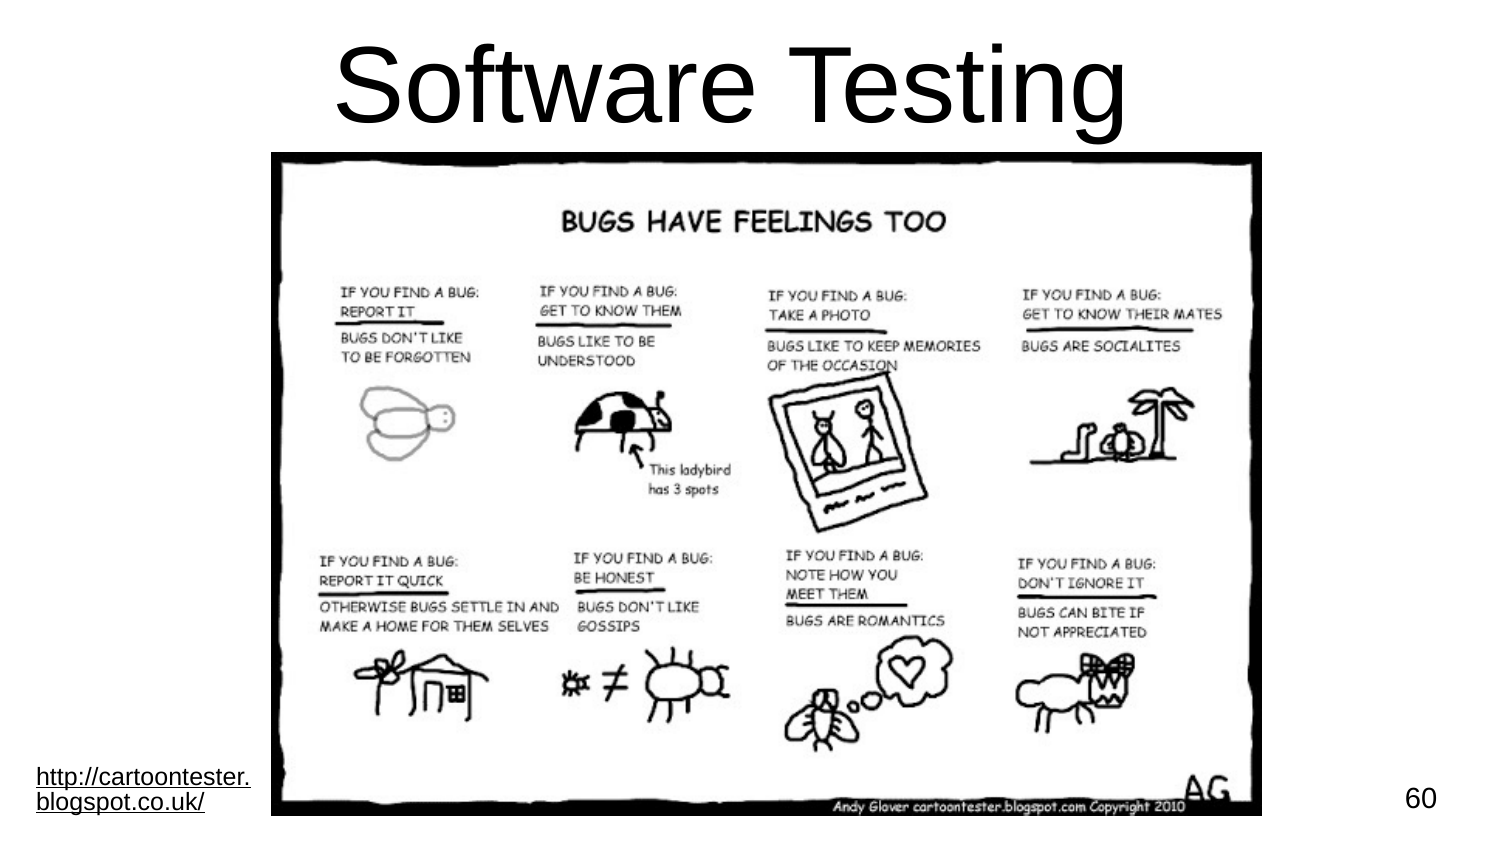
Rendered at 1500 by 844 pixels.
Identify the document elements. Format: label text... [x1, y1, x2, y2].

picture [271, 152, 1262, 816]
title Software Testing [32, 26, 1431, 160]
slide_number 60 [1389, 764, 1480, 830]
text_box http://cartoontester.blogspot.co.uk/ [21, 745, 266, 810]
